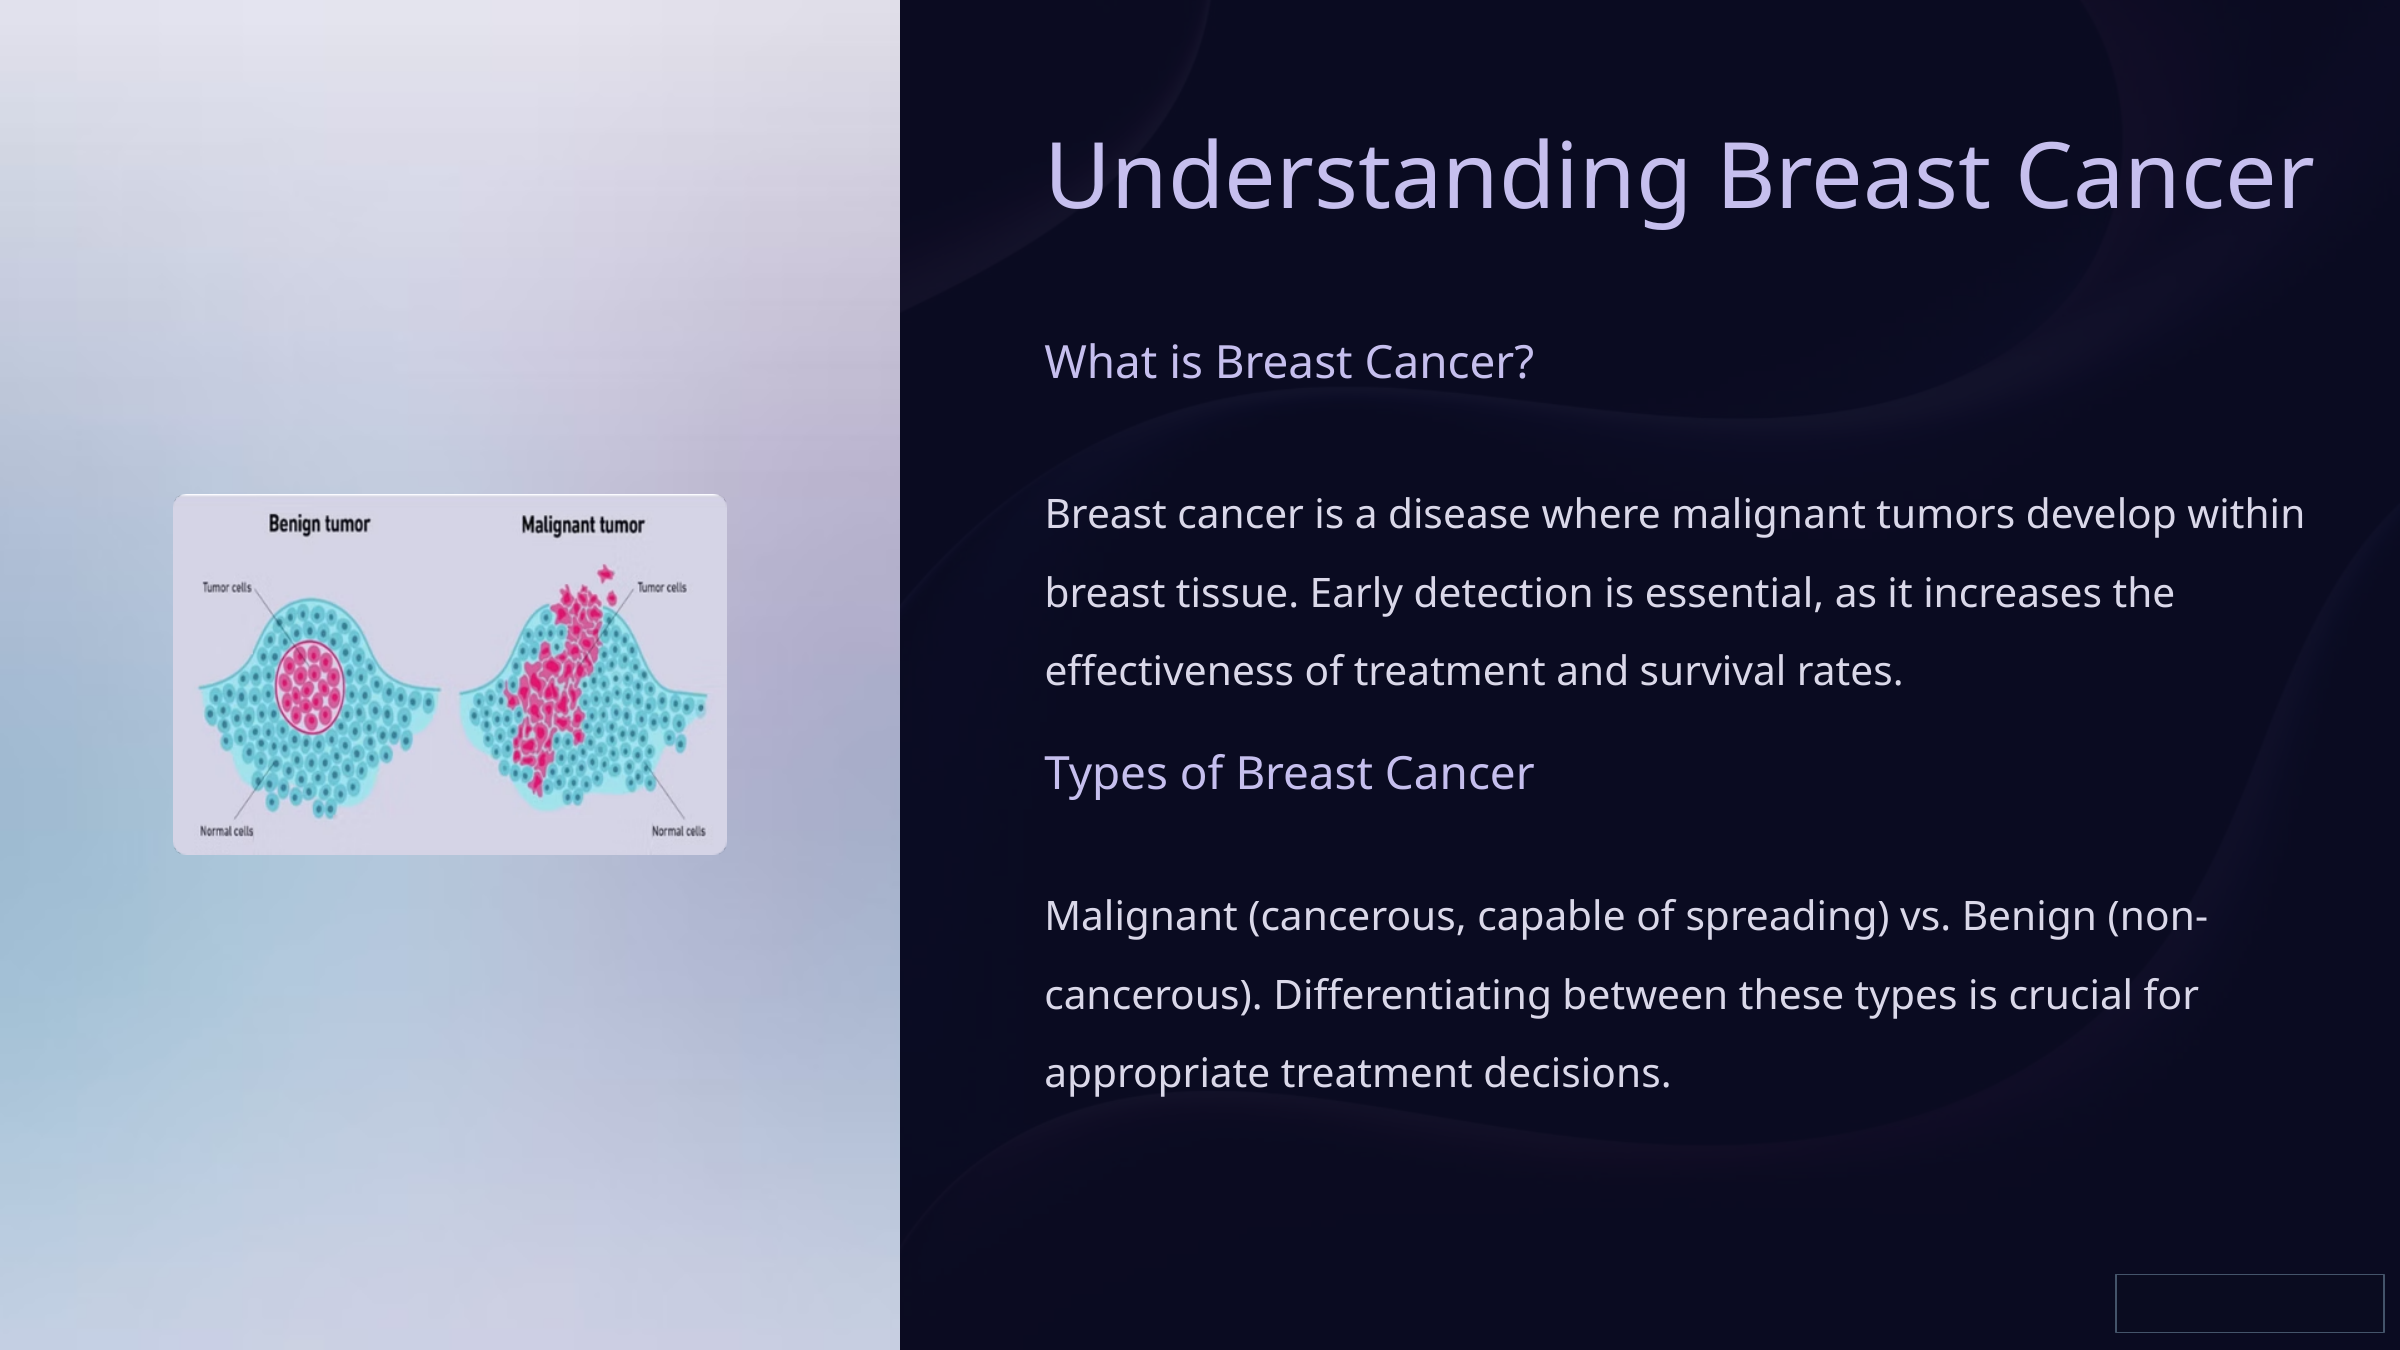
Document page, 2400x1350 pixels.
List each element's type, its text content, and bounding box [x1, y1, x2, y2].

text_box Types of Breast Cancer [1044, 729, 1954, 788]
text_box Malignant (cancerous, capable of spreading) vs. Benign (non-cancerous). Differentiating between these types is crucial for appropriate treatment decisions. [1044, 860, 2349, 1059]
text_box Understanding Breast Cancer [1044, 89, 2388, 320]
text_box [2116, 1274, 2384, 1333]
picture [0, 0, 901, 1350]
text_box What is Breast Cancer? [1044, 319, 1954, 377]
text_box Breast cancer is a disease where malignant tumors develop within breast tissue. Early detection is essential, as it increases the effectiveness of treatment and survival rates. [1044, 458, 2349, 657]
picture [2106, 1271, 2389, 1339]
